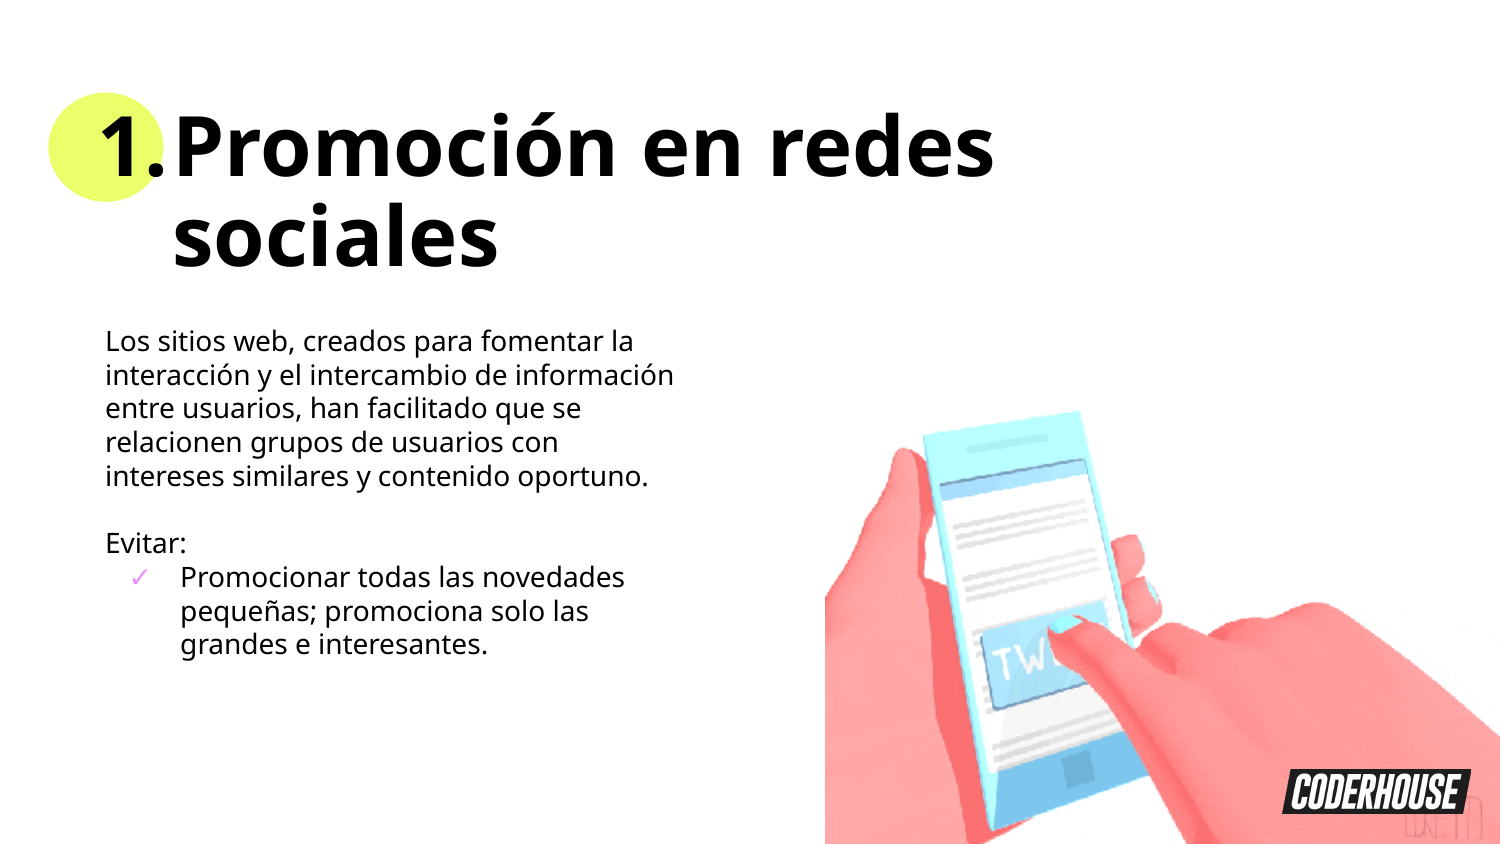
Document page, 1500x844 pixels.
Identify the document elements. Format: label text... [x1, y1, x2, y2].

text_box Los sitios web, creados para fomentar la interacción y el intercambio de información entre usuarios, han facilitado que se relacionen grupos de usuarios con intereses similares y contenido oportuno. Evitar: Promocionar todas las novedades pequeñas; promociona solo las grandes e interesantes. [90, 308, 692, 676]
text_box Promoción en redes sociales [82, 89, 1075, 300]
text_box [47, 96, 82, 198]
picture [824, 107, 1500, 844]
